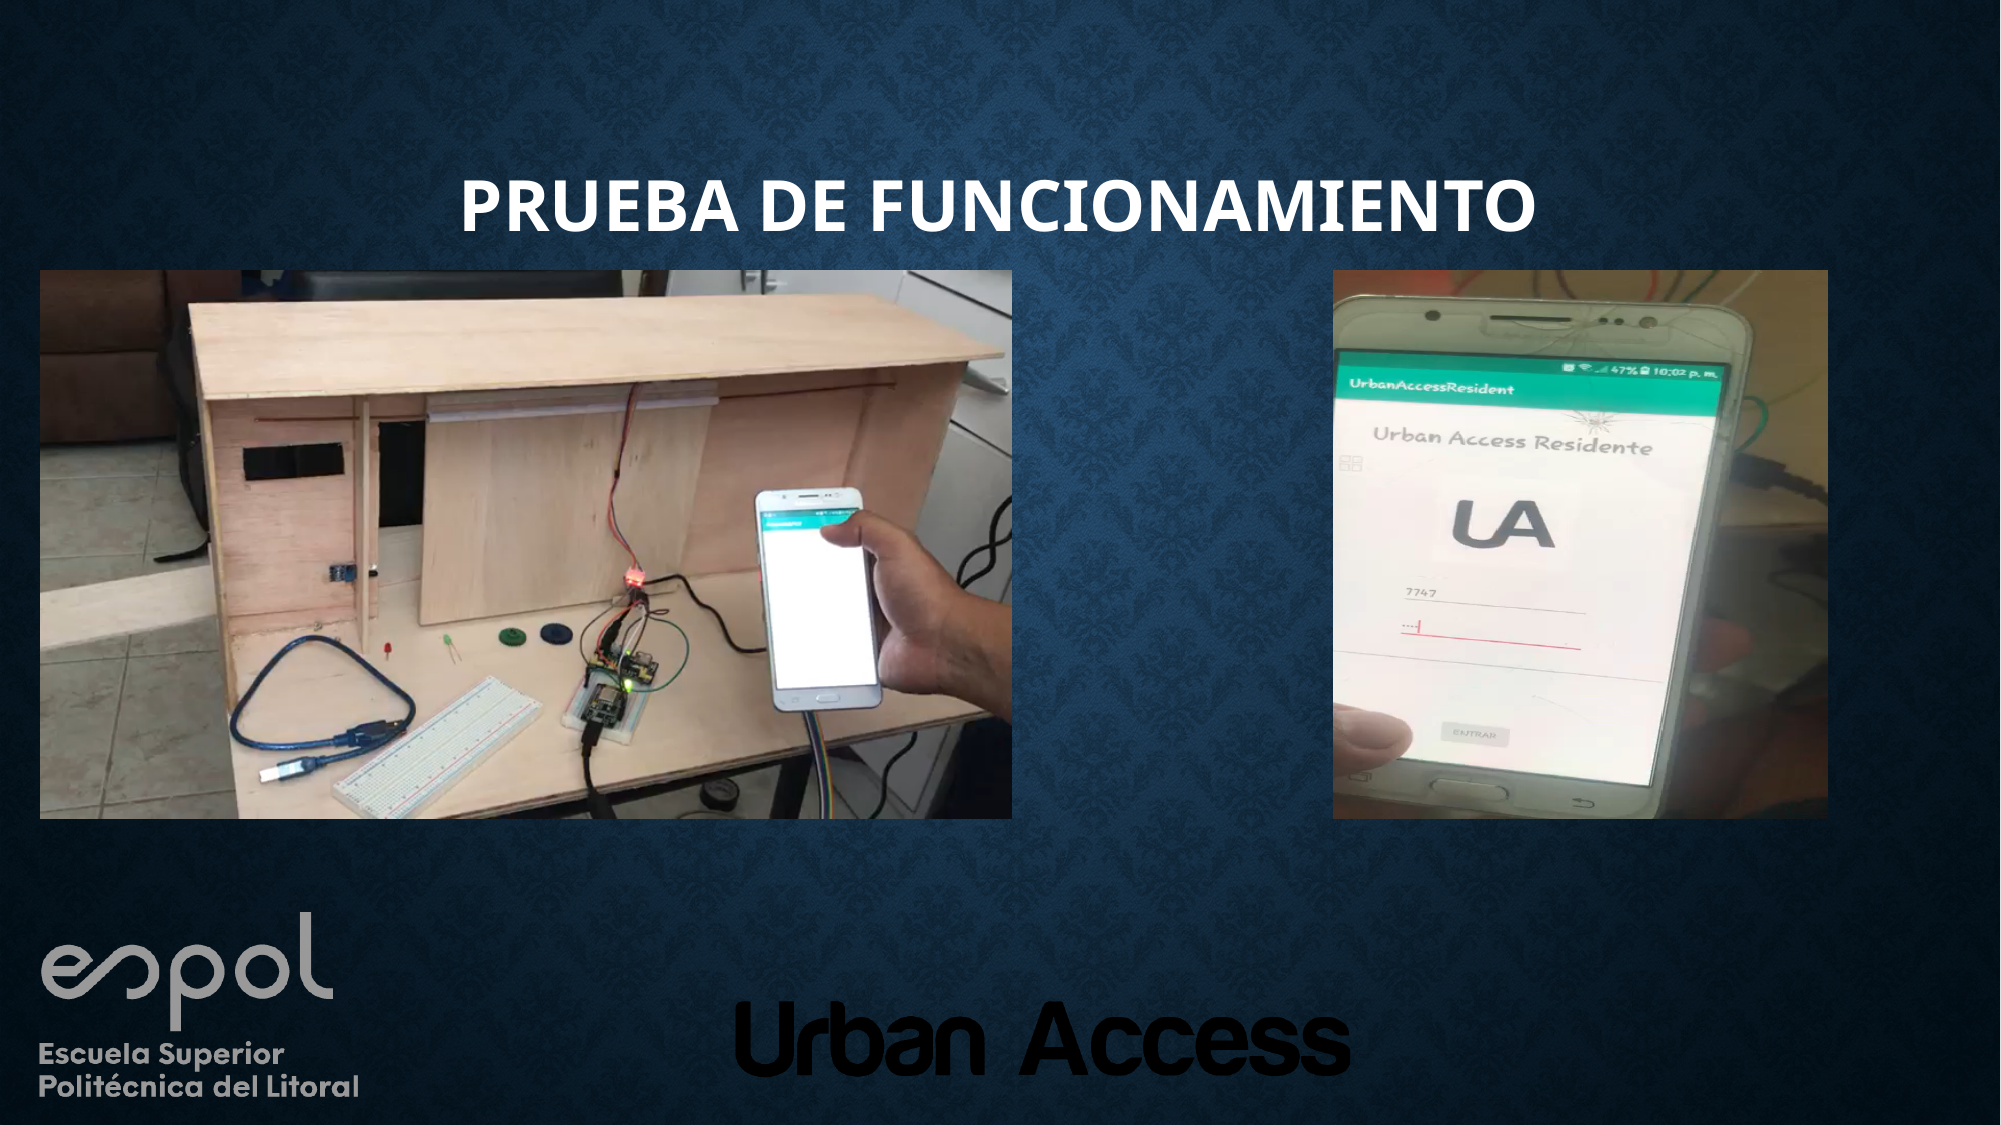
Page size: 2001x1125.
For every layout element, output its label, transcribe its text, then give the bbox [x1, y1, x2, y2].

picture [39, 911, 358, 1098]
title Prueba de funcionamiento [149, 99, 1849, 318]
picture [701, 975, 1351, 1102]
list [39, 268, 1013, 821]
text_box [1332, 268, 1829, 821]
